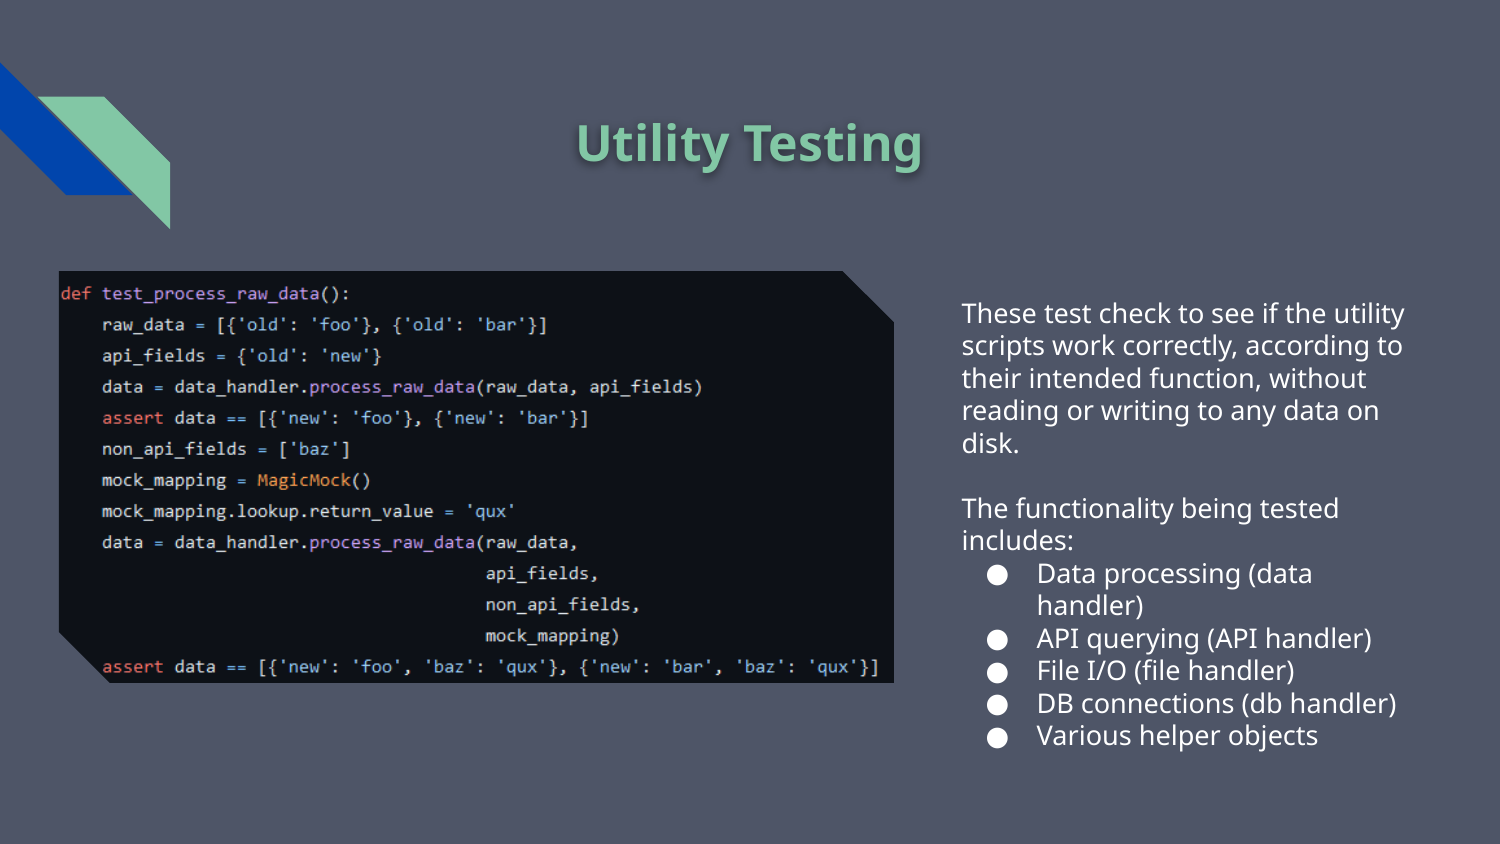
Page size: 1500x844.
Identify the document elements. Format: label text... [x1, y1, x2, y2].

text_box Utility Testing [0, 96, 1500, 187]
picture [58, 270, 895, 684]
text_box These test check to see if the utility scripts work correctly, according to their intended function, without reading or writing to any data on disk. The functionality being tested includes: Data processing (data handler) API querying (API handler) File I/O (file handler) DB connections (db handler) Various helper objects [946, 281, 1442, 767]
